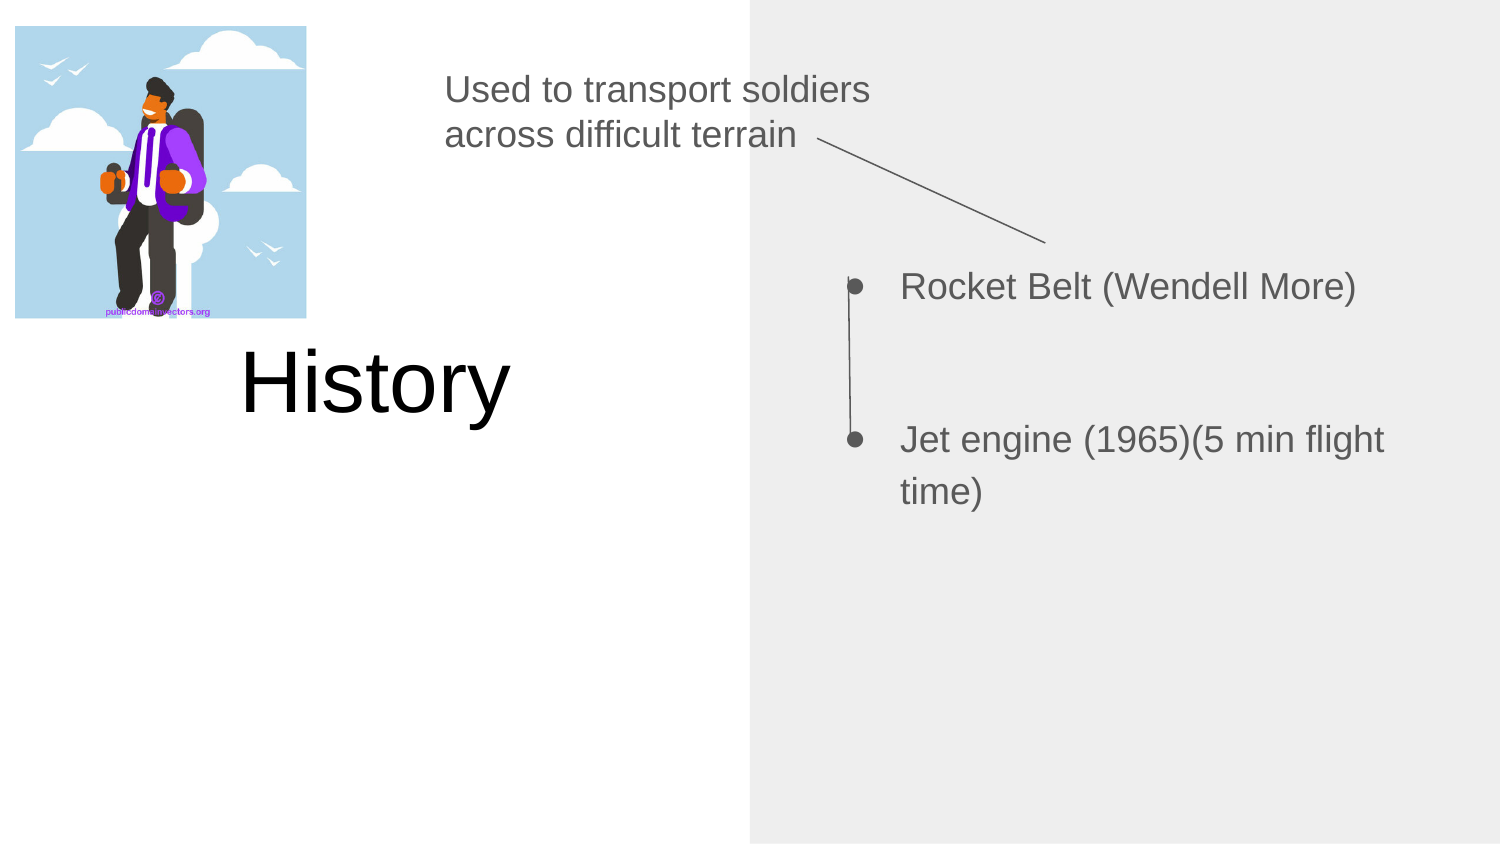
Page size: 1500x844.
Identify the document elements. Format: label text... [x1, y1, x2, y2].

list Rocket Belt (Wendell More) Jet engine (1965)(5 min flight time) [810, 118, 1440, 725]
picture [15, 26, 308, 319]
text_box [816, 137, 1046, 244]
title History [43, 202, 708, 446]
text_box Used to transport soldiers across difficult terrain [429, 50, 962, 178]
